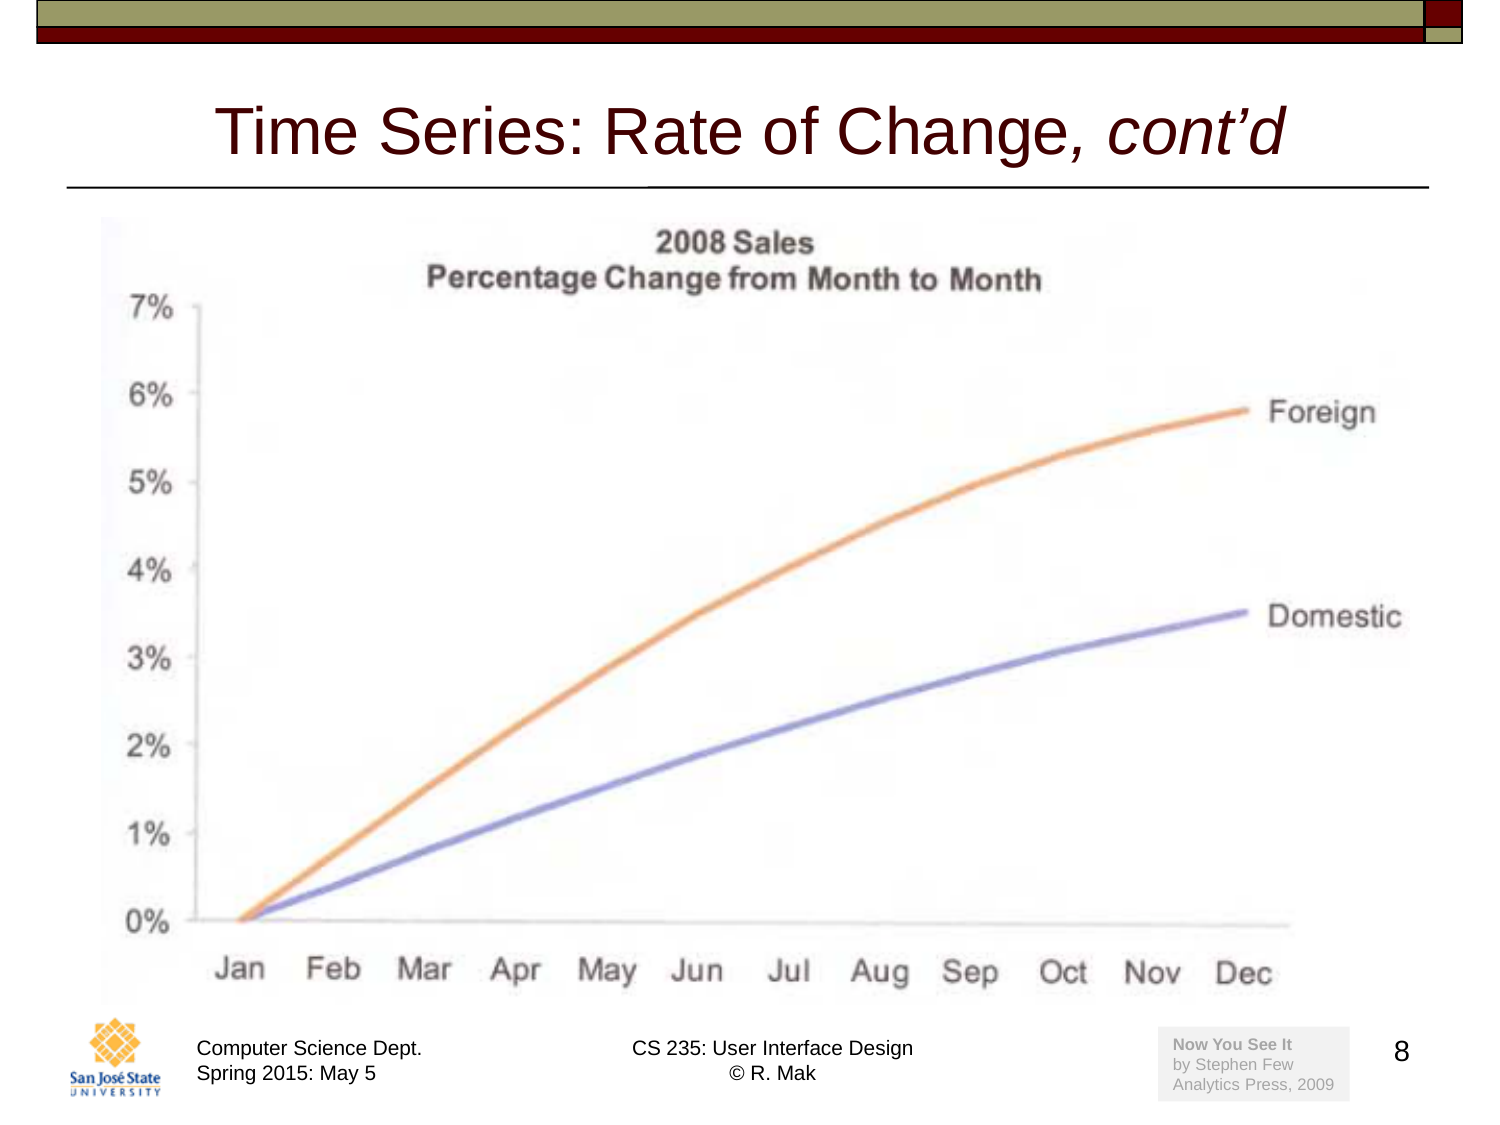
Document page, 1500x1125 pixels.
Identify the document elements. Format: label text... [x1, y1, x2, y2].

slide_number 8 [1112, 1025, 1425, 1100]
title Time Series: Rate of Change, cont’d [75, 67, 1425, 175]
picture [60, 1012, 166, 1112]
picture [101, 217, 1411, 1006]
text_box Now You See It by Stephen Few Analytics Press, 2009 [1158, 1026, 1350, 1102]
